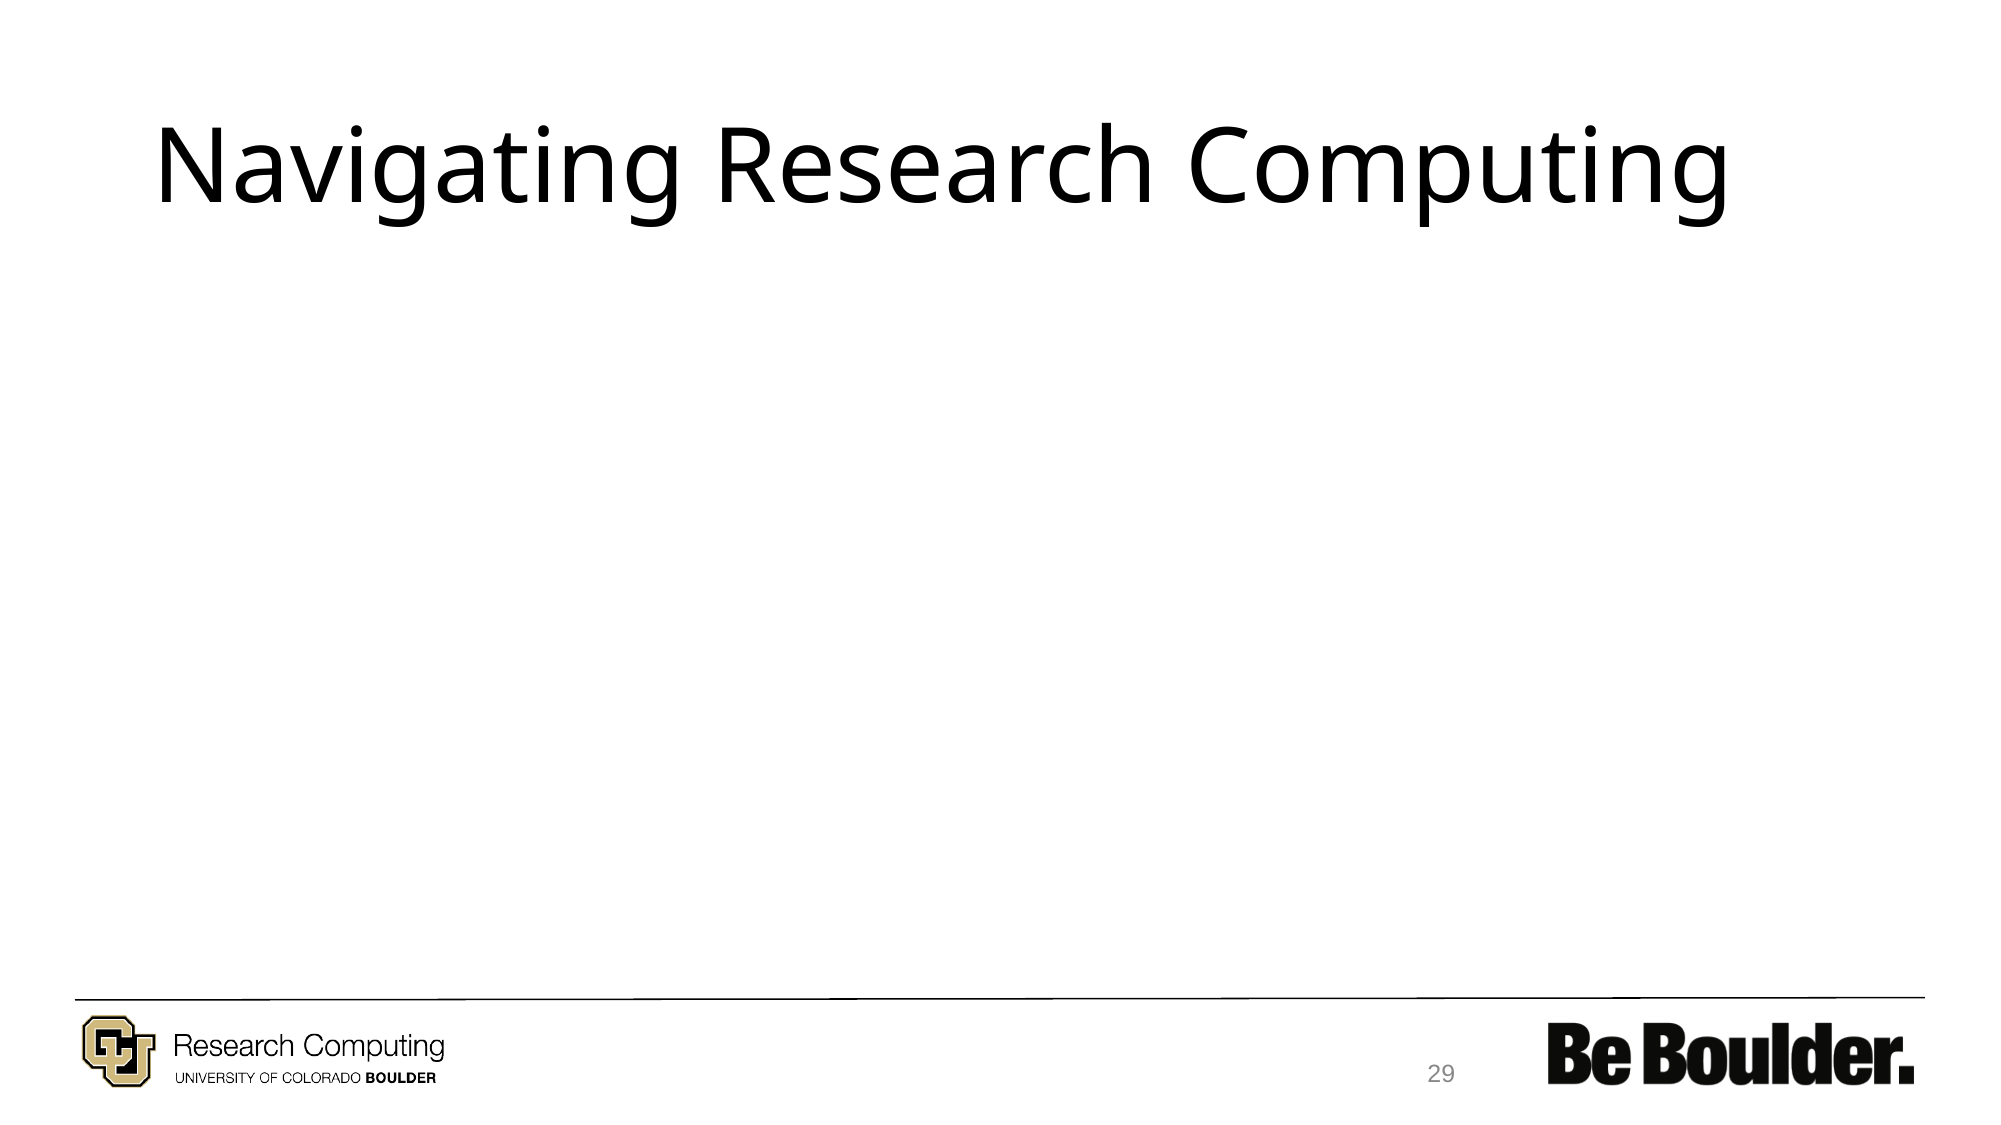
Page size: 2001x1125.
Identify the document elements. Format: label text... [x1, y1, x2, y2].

picture [1524, 1015, 1938, 1088]
title Navigating Research Computing [137, 59, 1863, 278]
picture [81, 1015, 444, 1088]
slide_number 29 [1412, 1042, 1525, 1103]
